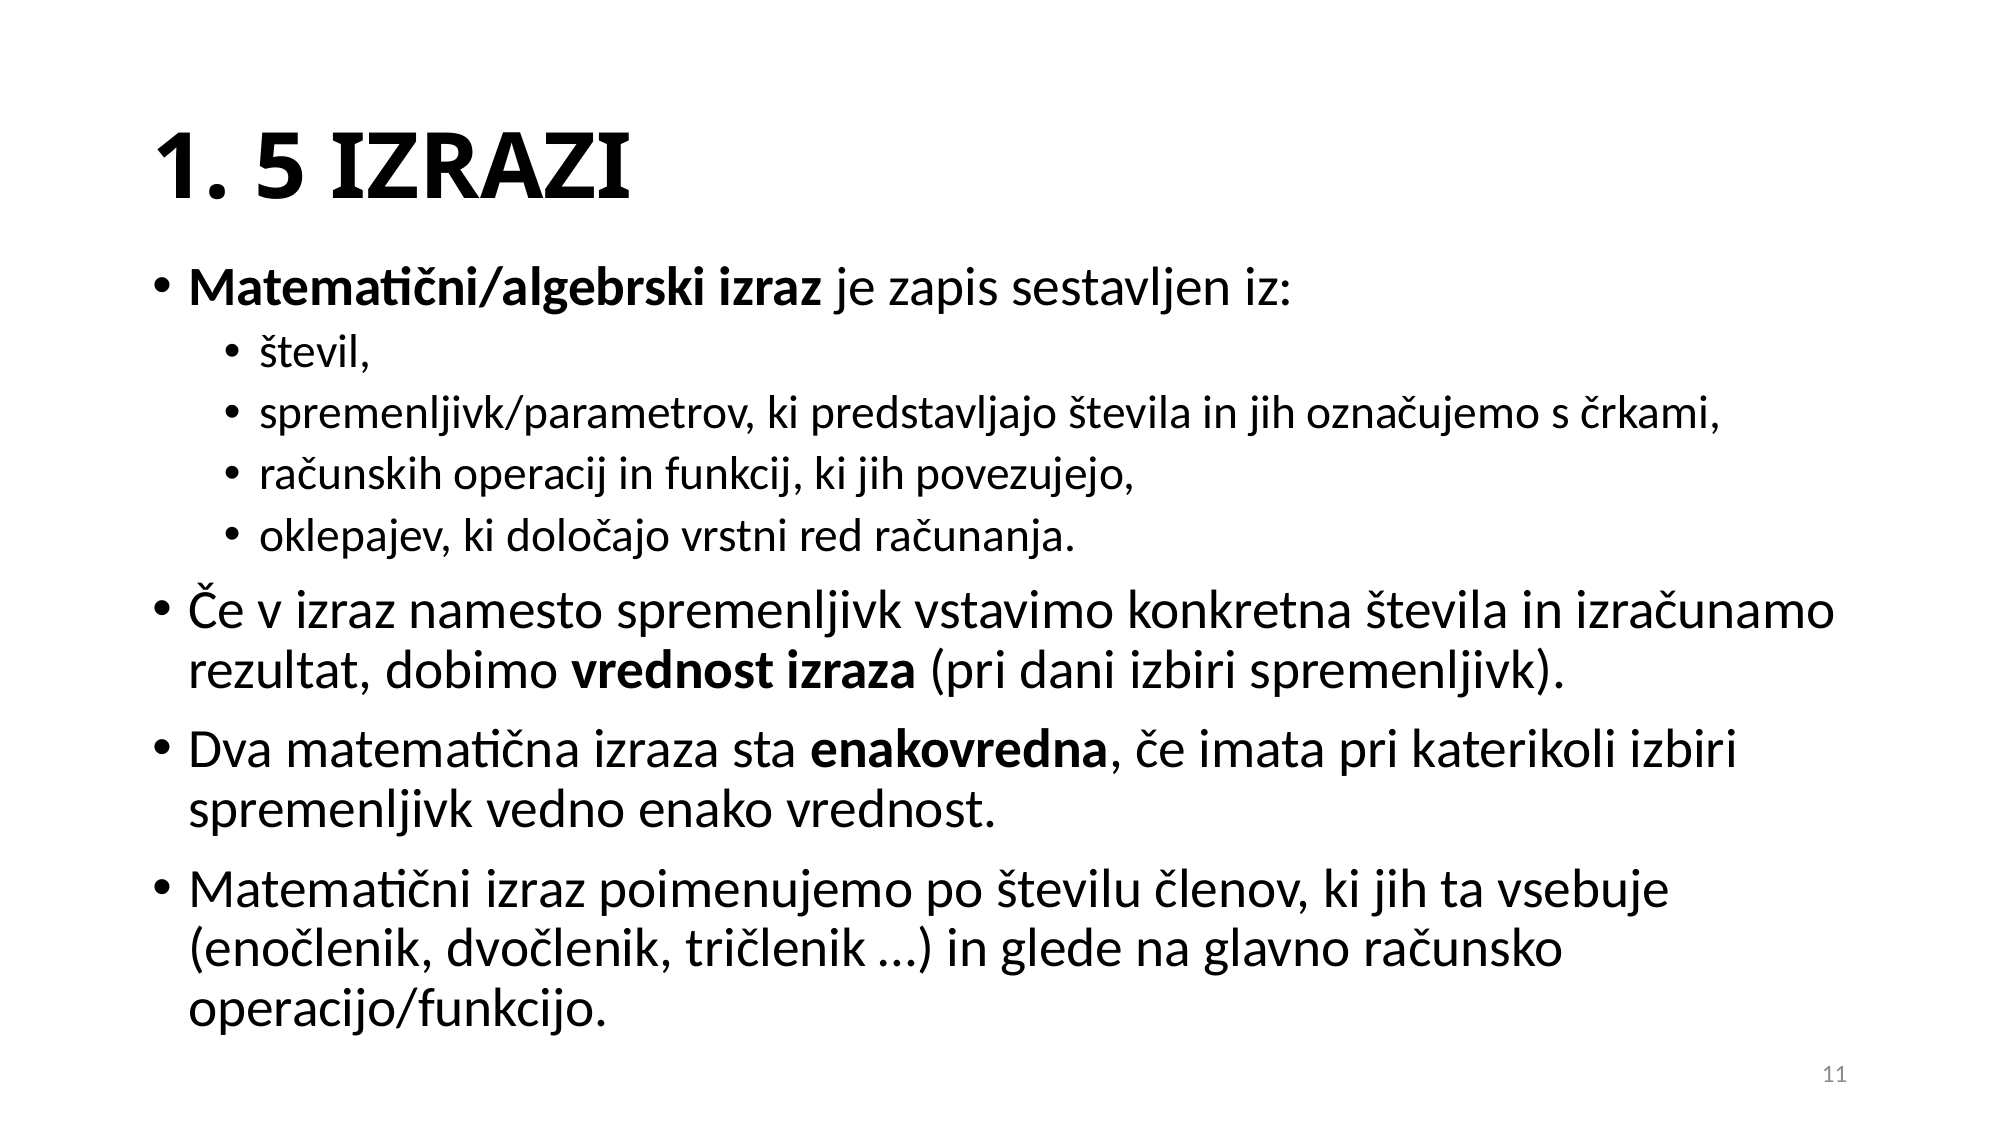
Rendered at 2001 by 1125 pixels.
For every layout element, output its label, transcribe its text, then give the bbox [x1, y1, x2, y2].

list Matematični/algebrski izraz je zapis sestavljen iz: števil, spremenljivk/parametrov, ki predstavljajo števila in jih označujemo s črkami, računskih operacij in funkcij, ki jih povezujejo, oklepajev, ki določajo vrstni red računanja. Če v izraz namesto spremenljivk vstavimo konkretna števila in izračunamo rezultat, dobimo vrednost izraza (pri dani izbiri spremenljivk). Dva matematična izraza sta enakovredna, če imata pri katerikoli izbiri spremenljivk vedno enako vrednost. Matematični izraz poimenujemo po številu členov, ki jih ta vsebuje (enočlenik, dvočlenik, tričlenik …) in glede na glavno računsko operacijo/funkcijo. [137, 235, 1863, 1061]
title 1. 5 IZRAZI [137, 59, 1863, 235]
slide_number 11 [1412, 1042, 1863, 1103]
